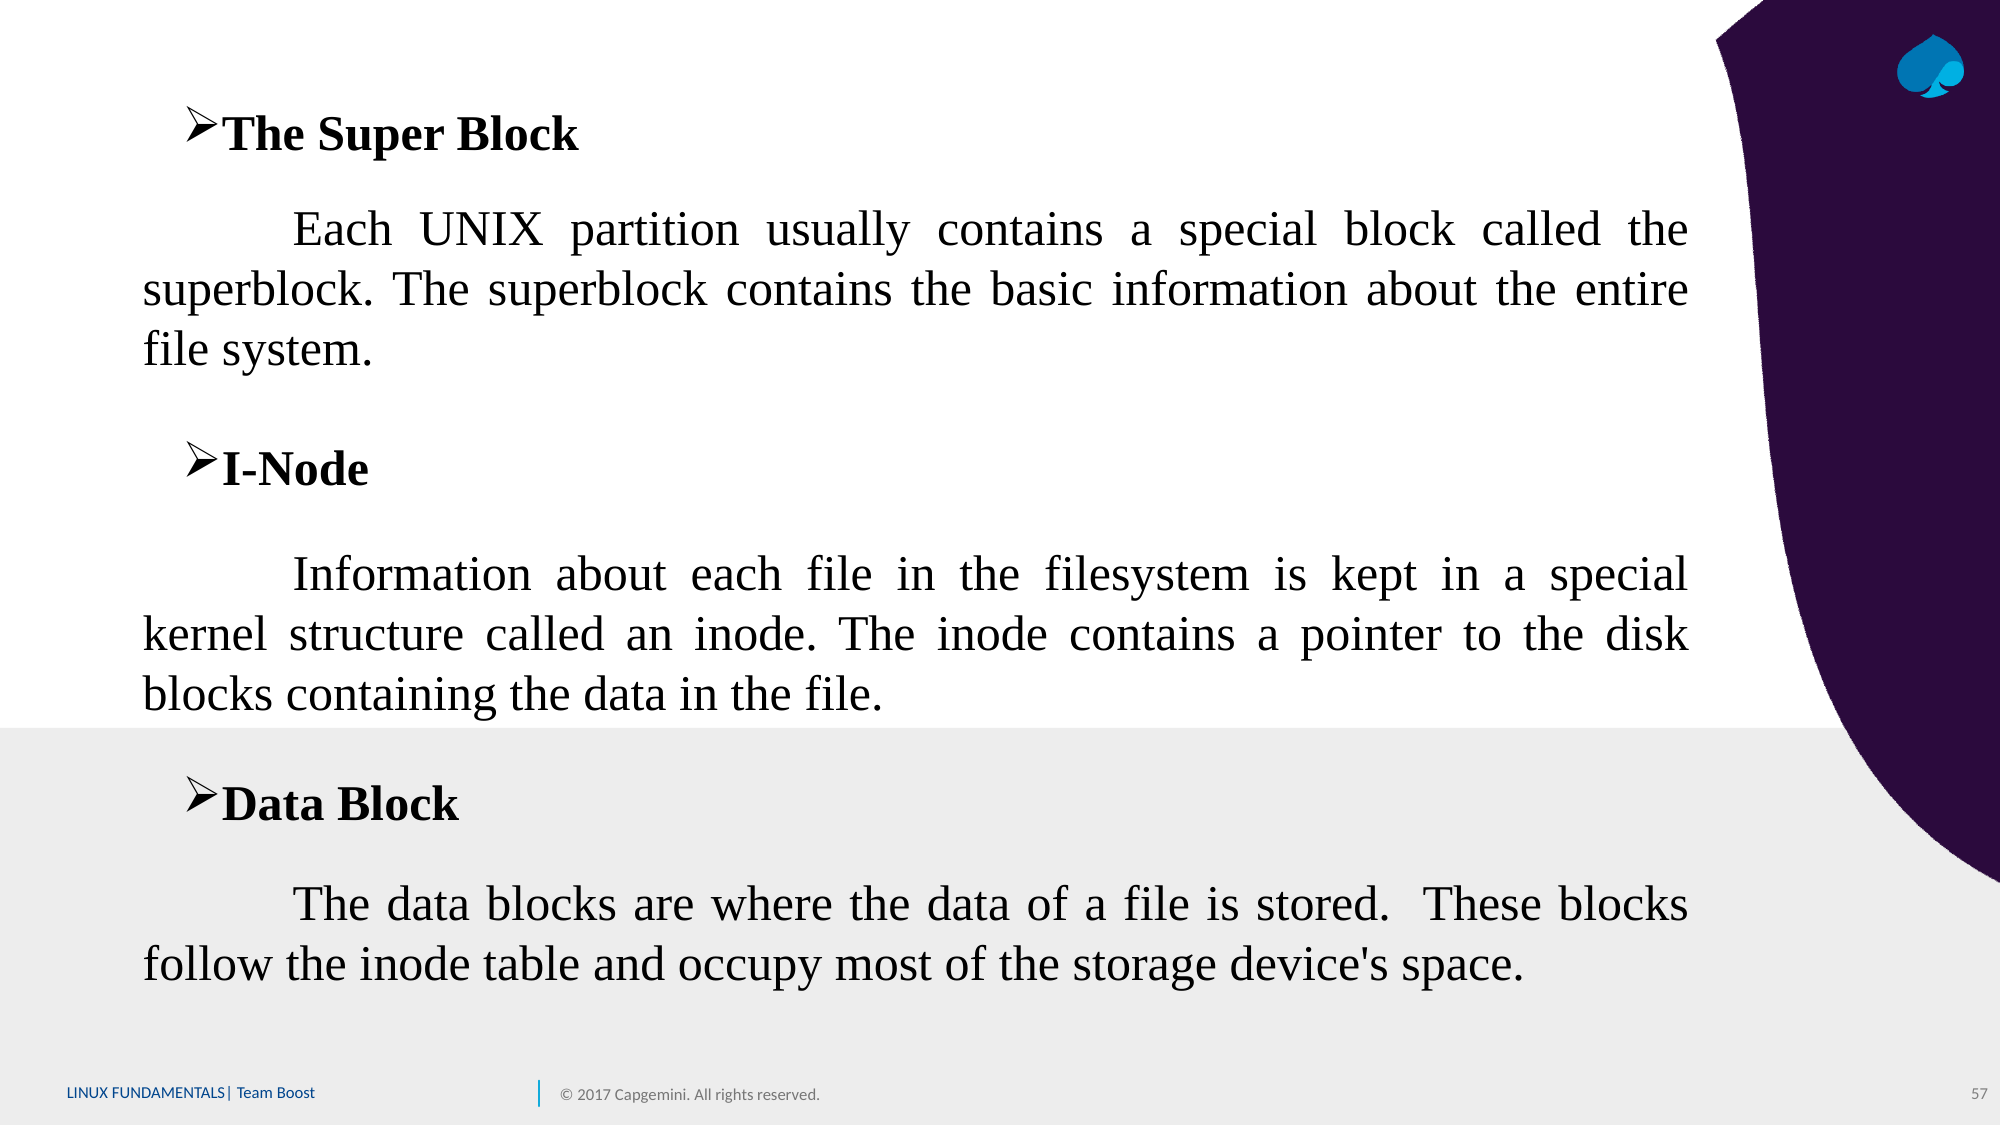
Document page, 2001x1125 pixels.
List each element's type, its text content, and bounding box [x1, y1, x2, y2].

text_box The Super Block Each UNIX partition usually contains a special block called the superblock. The superblock contains the basic information about the entire file system. I-Node Information about each file in the filesystem is kept in a special kernel structure called an inode. The inode contains a pointer to the disk blocks containing the data in the file. Data Block The data blocks are where the data of a file is stored. These blocks follow the inode table and occupy most of the storage device's space. [127, 92, 1706, 998]
picture [1706, 0, 2001, 872]
